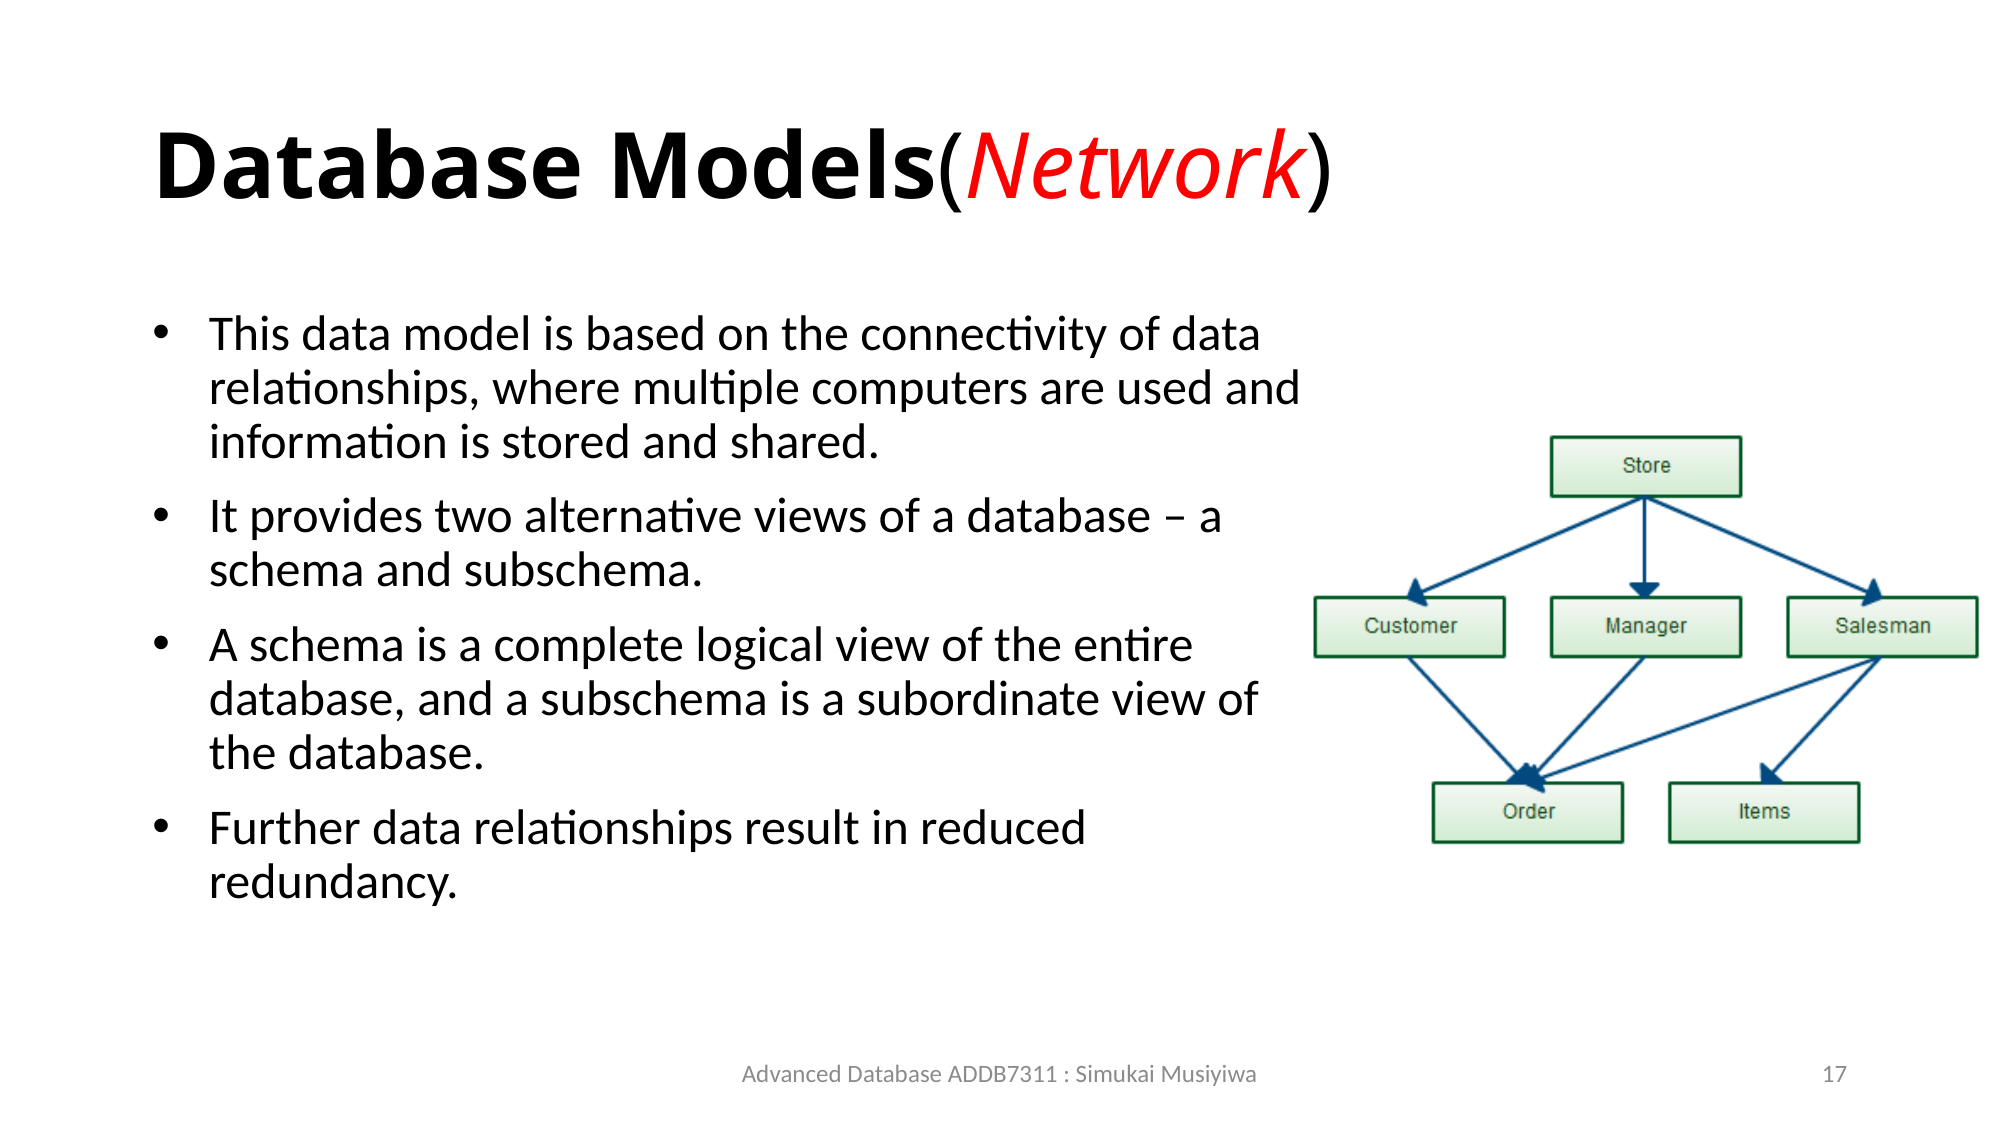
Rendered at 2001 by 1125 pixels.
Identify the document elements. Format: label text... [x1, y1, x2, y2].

list This data model is based on the connectivity of data relationships, where multiple computers are used and information is stored and shared. It provides two alternative views of a database – a schema and subschema. A schema is a complete logical view of the entire database, and a subschema is a subordinate view of the database. Further data relationships result in reduced redundancy. [137, 299, 1318, 1014]
slide_number 17 [1412, 1042, 1863, 1103]
title Database Models(Network) [137, 59, 1863, 278]
footer Advanced Database ADDB7311 : Simukai Musiyiwa [662, 1042, 1338, 1103]
picture [1296, 419, 1996, 883]
